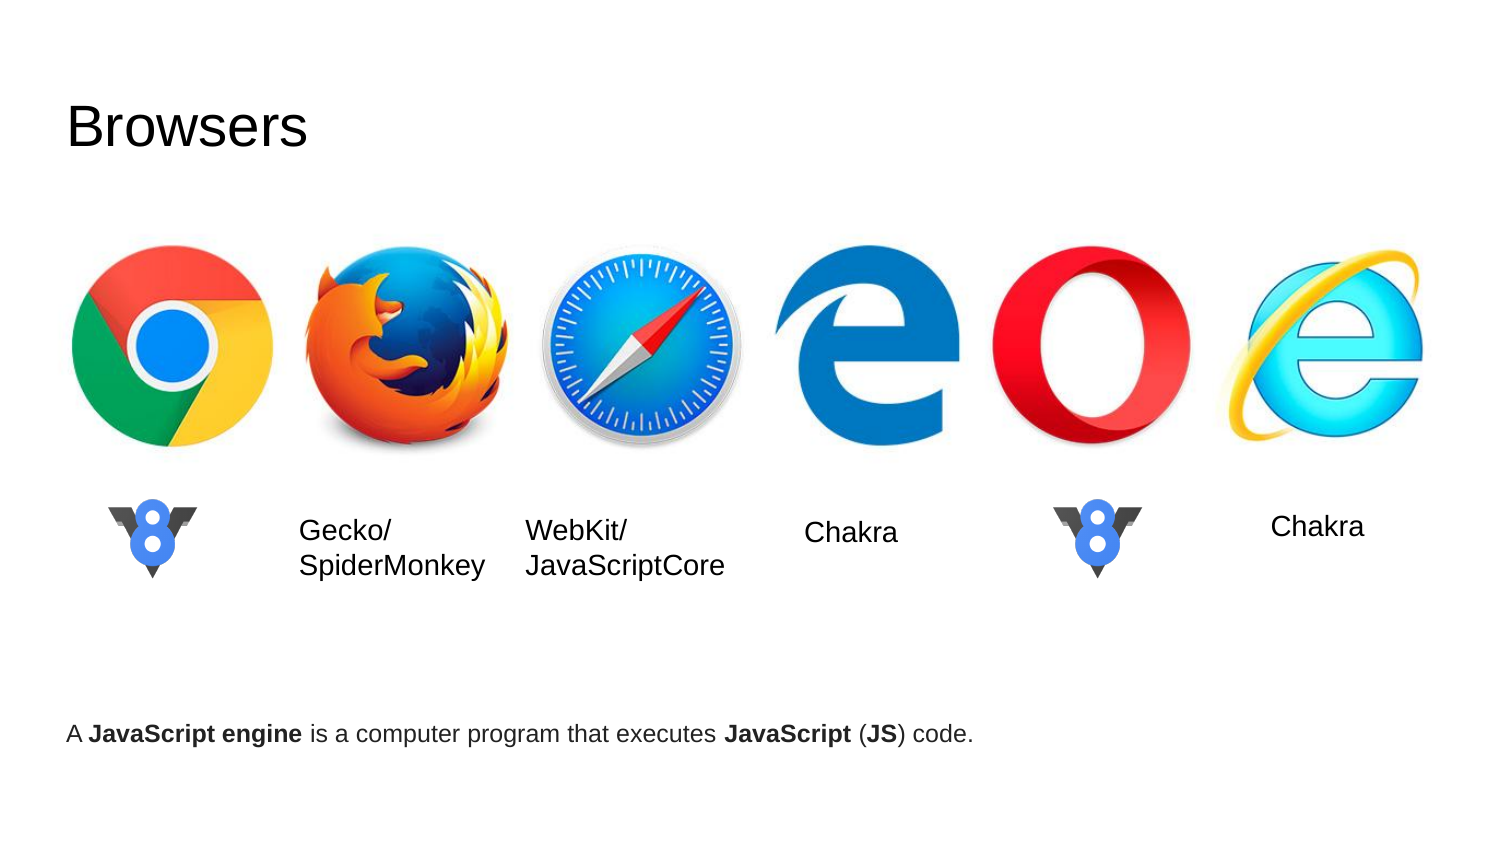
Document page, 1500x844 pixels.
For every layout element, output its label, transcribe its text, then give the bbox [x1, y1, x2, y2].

text_box Chakra [1255, 505, 1449, 552]
text_box A JavaScript engine is a computer program that executes JavaScript (JS) code. [51, 702, 1380, 768]
title Browsers [51, 72, 1449, 167]
text_box Gecko/ SpiderMonkey [284, 505, 502, 591]
text_box WebKit/ JavaScriptCore [510, 505, 777, 600]
picture [24, 181, 1476, 586]
text_box Chakra [789, 505, 983, 558]
